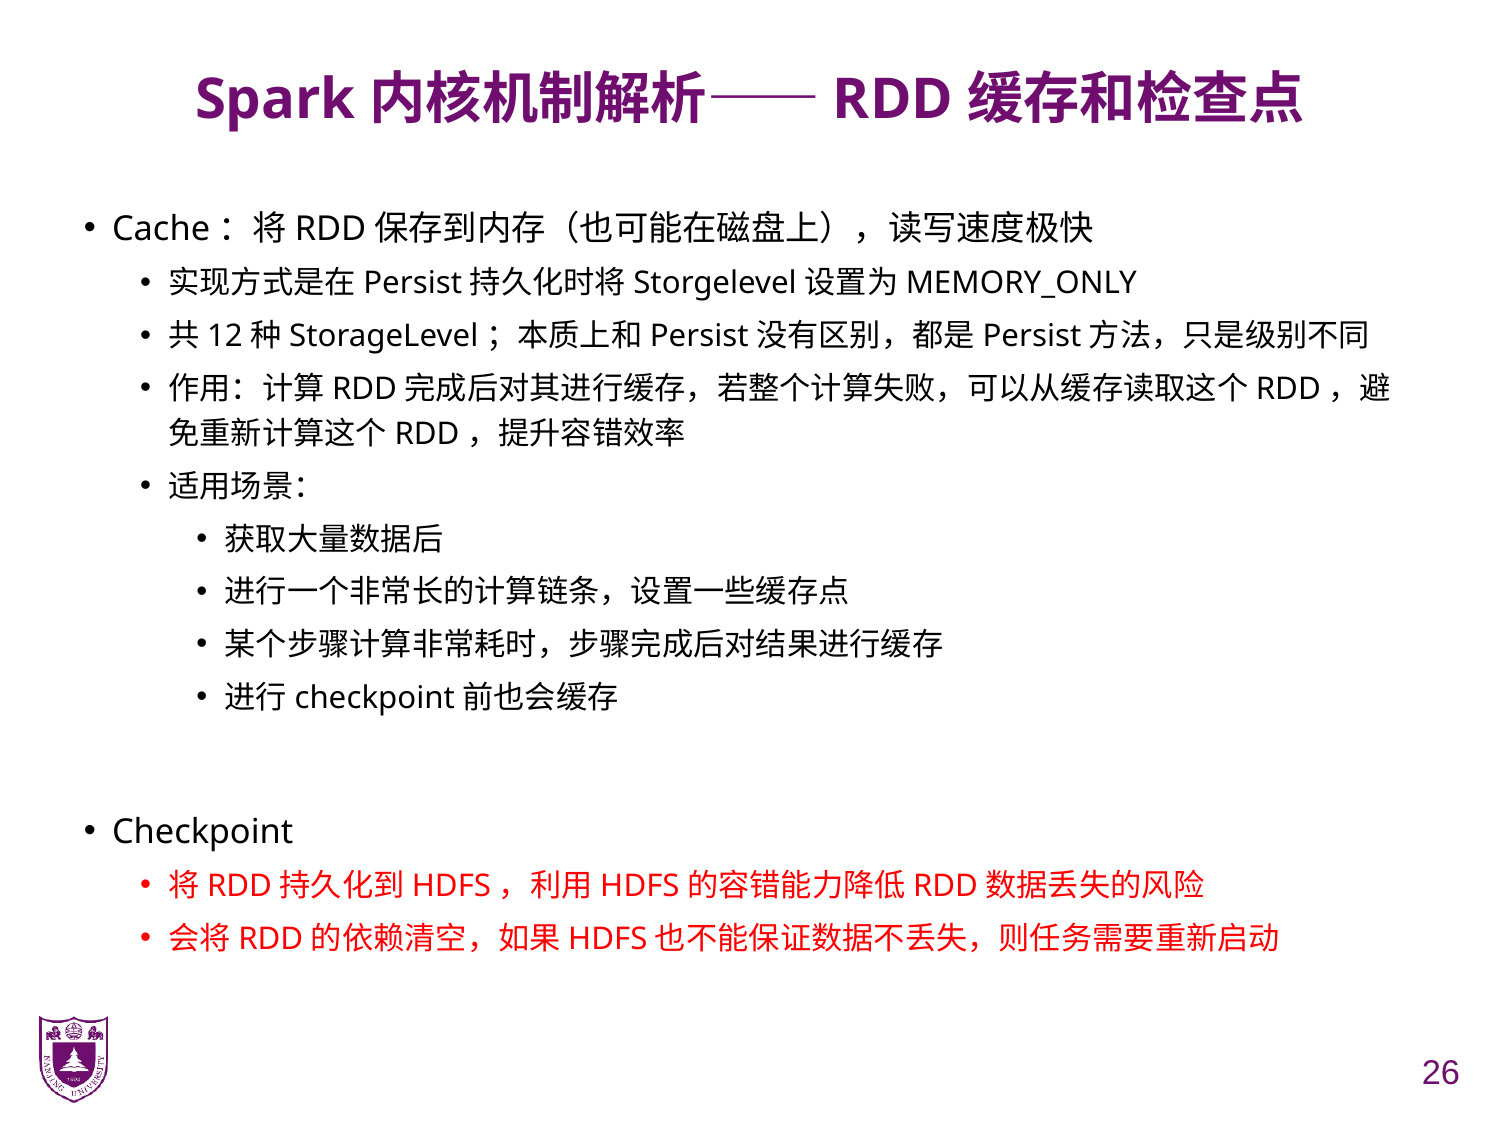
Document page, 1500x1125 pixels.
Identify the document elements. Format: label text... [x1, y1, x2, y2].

slide_number 26 [1370, 1047, 1475, 1095]
list Cache：将RDD保存到内存（也可能在磁盘上），读写速度极快 实现方式是在Persist持久化时将Storgelevel设置为MEMORY_ONLY 共12种StorageLevel；本质上和Persist没有区别，都是Persist方法，只是级别不同 作用：计算RDD完成后对其进行缓存，若整个计算失败，可以从缓存读取这个RDD，避免重新计算这个RDD，提升容错效率 适用场景： 获取大量数据后 进行一个非常长的计算链条，设置一些缓存点 某个步骤计算非常耗时，步骤完成后对结果进行缓存 进行checkpoint前也会缓存 Checkpoint 将RDD持久化到HDFS，利用HDFS的容错能力降低RDD数据丢失的风险 会将RDD的依赖清空，如果HDFS也不能保证数据不丢失，则任务需要重新启动 [68, 194, 1431, 1046]
title Spark内核机制解析——RDD缓存和检查点 [68, 47, 1431, 154]
picture [39, 1016, 108, 1103]
